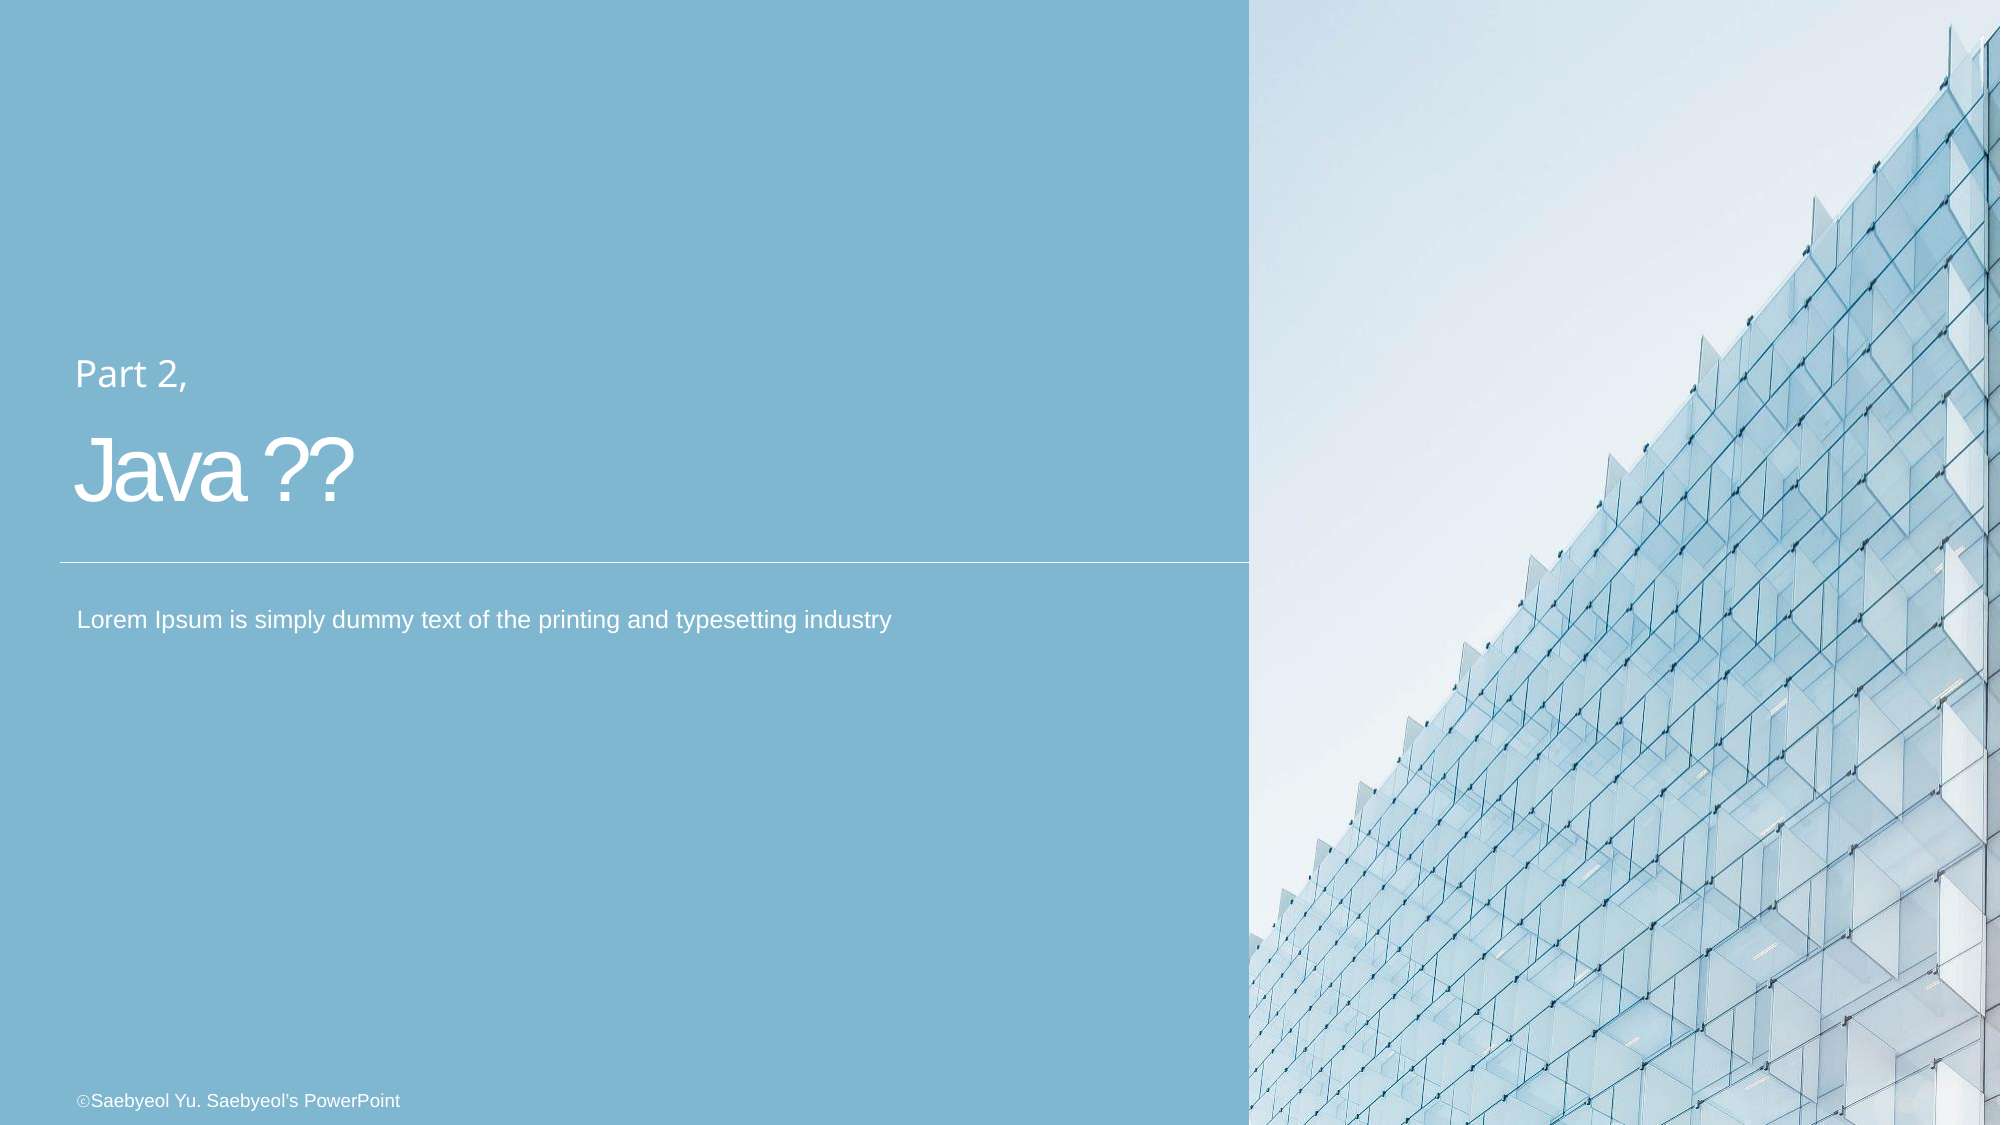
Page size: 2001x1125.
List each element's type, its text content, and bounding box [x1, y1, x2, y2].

text_box Part 2, [59, 342, 214, 402]
picture [1249, 0, 2000, 1125]
text_box ⓒSaebyeol Yu. Saebyeol’s PowerPoint [61, 1080, 415, 1119]
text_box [59, 402, 1250, 642]
